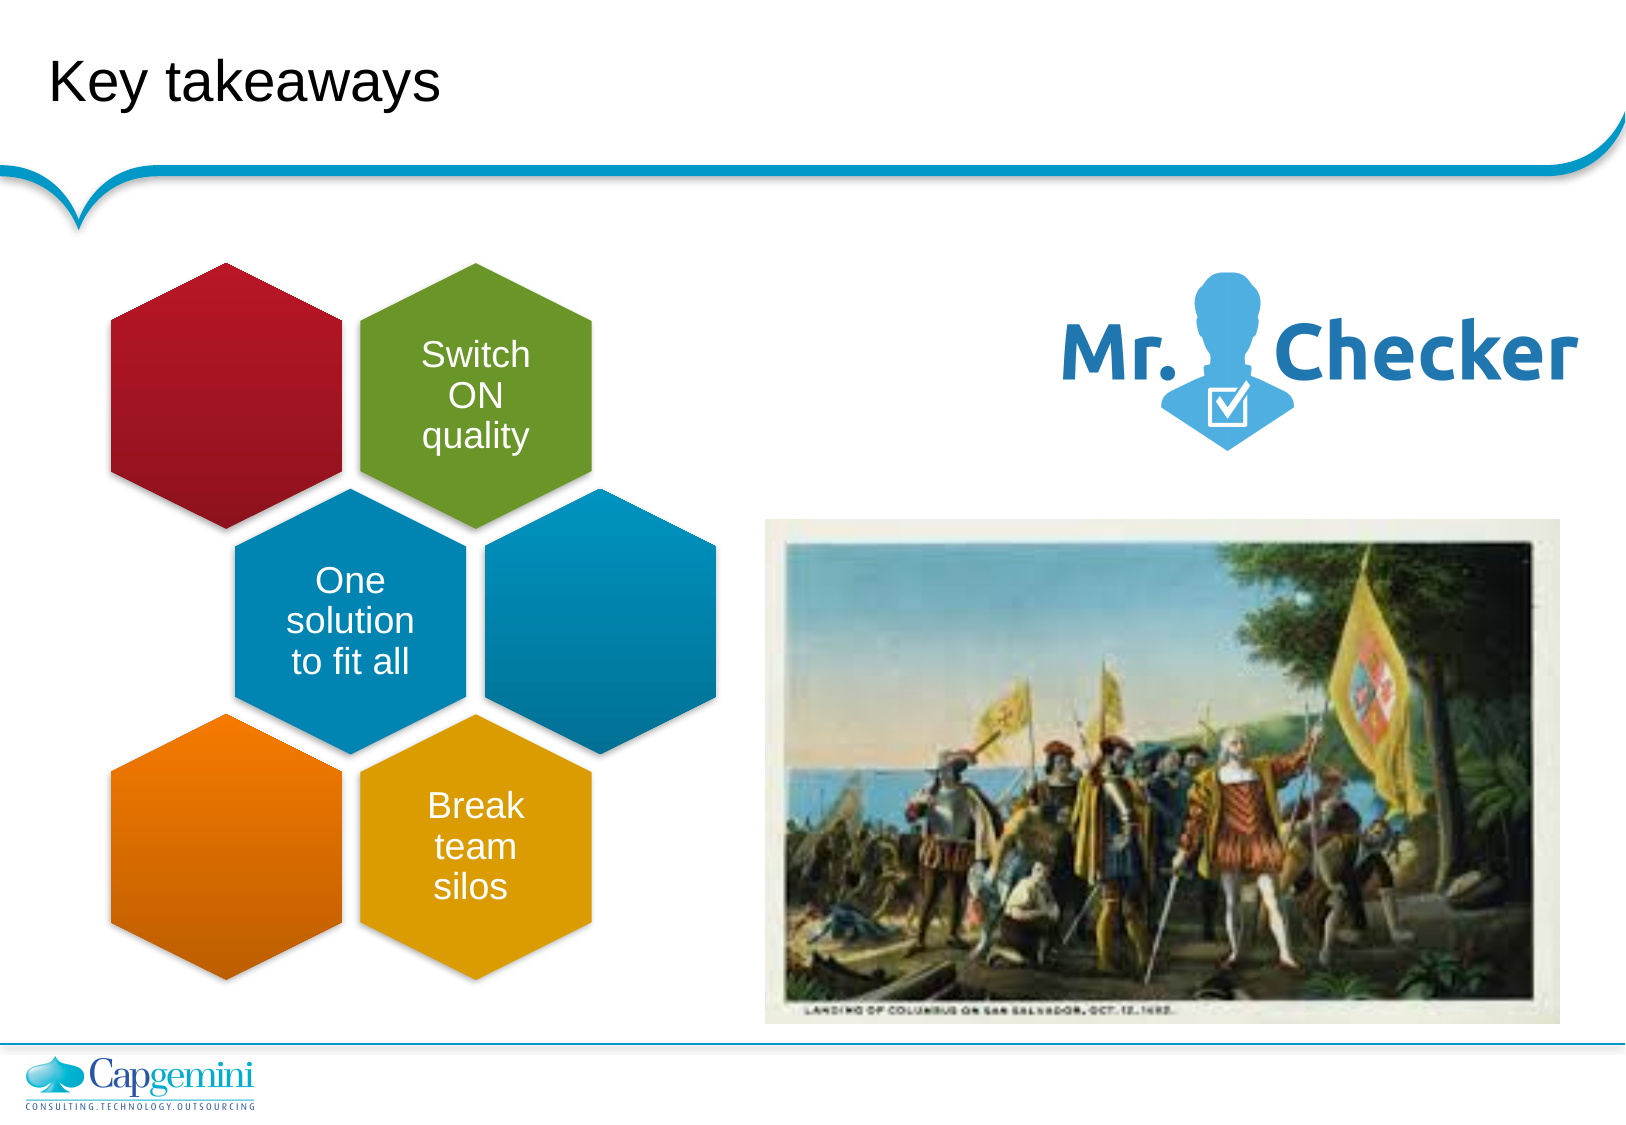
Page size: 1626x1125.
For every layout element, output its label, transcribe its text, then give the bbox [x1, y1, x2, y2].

title Key takeaways [0, 0, 1625, 165]
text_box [0, 255, 896, 988]
picture [1048, 255, 1593, 457]
picture [26, 1056, 254, 1110]
picture [764, 518, 1560, 1024]
